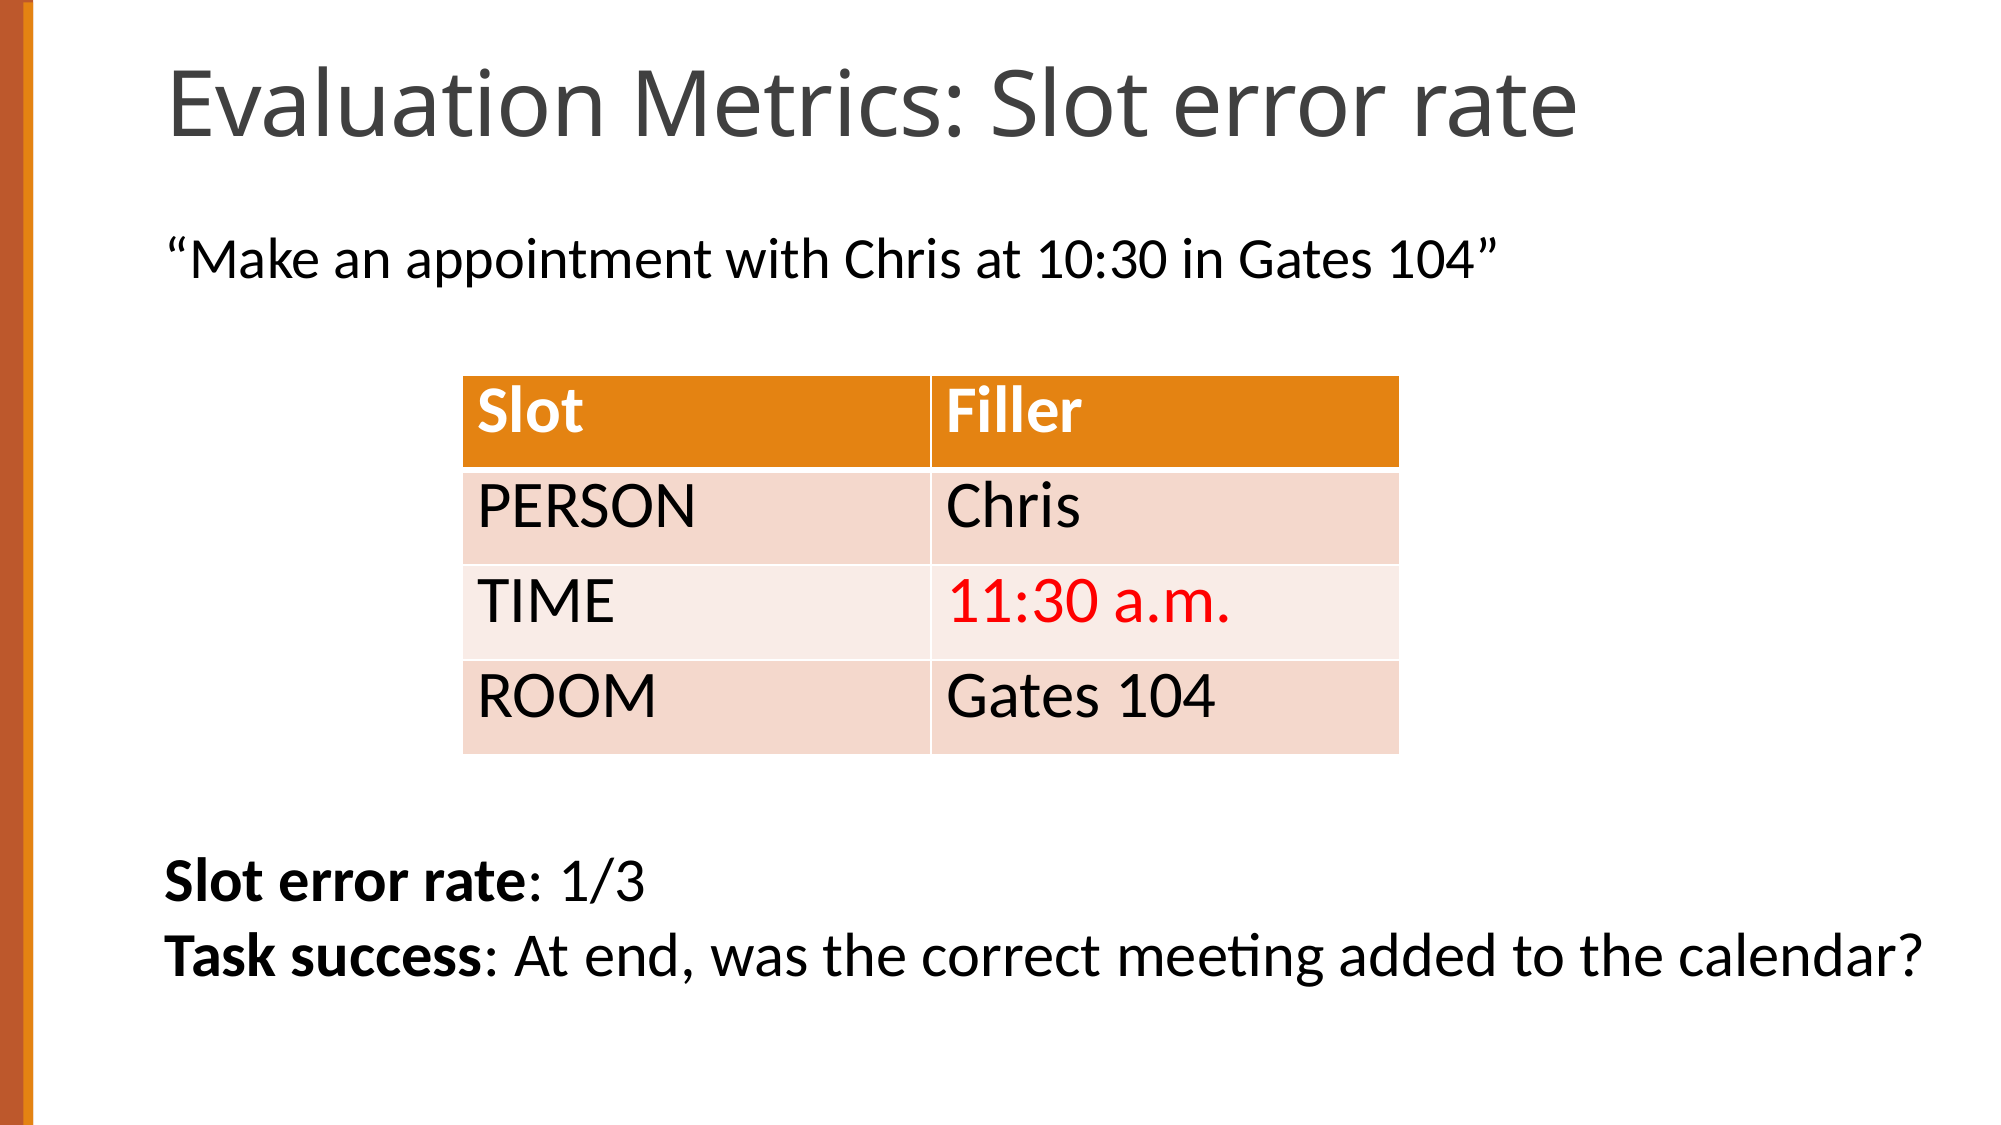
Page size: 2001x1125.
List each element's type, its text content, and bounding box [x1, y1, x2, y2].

table_cell Gates 104 [932, 661, 1399, 754]
table_cell 11:30 a.m. [932, 566, 1399, 659]
text_box “Make an appointment with Chris at 10:30 in Gates 104” [150, 212, 1638, 298]
title Evaluation Metrics: Slot error rate [150, 37, 1988, 163]
text_box Slot error rate: 1/3 Task success: At end, was the correct meeting added to the calendar? [150, 831, 2000, 997]
table_cell PERSON [463, 473, 930, 564]
table_cell TIME [463, 566, 930, 659]
table_cell ROOM [463, 661, 930, 754]
table_cell Chris [932, 473, 1399, 564]
table_header Slot [463, 376, 930, 467]
table_header Filler [932, 376, 1399, 467]
